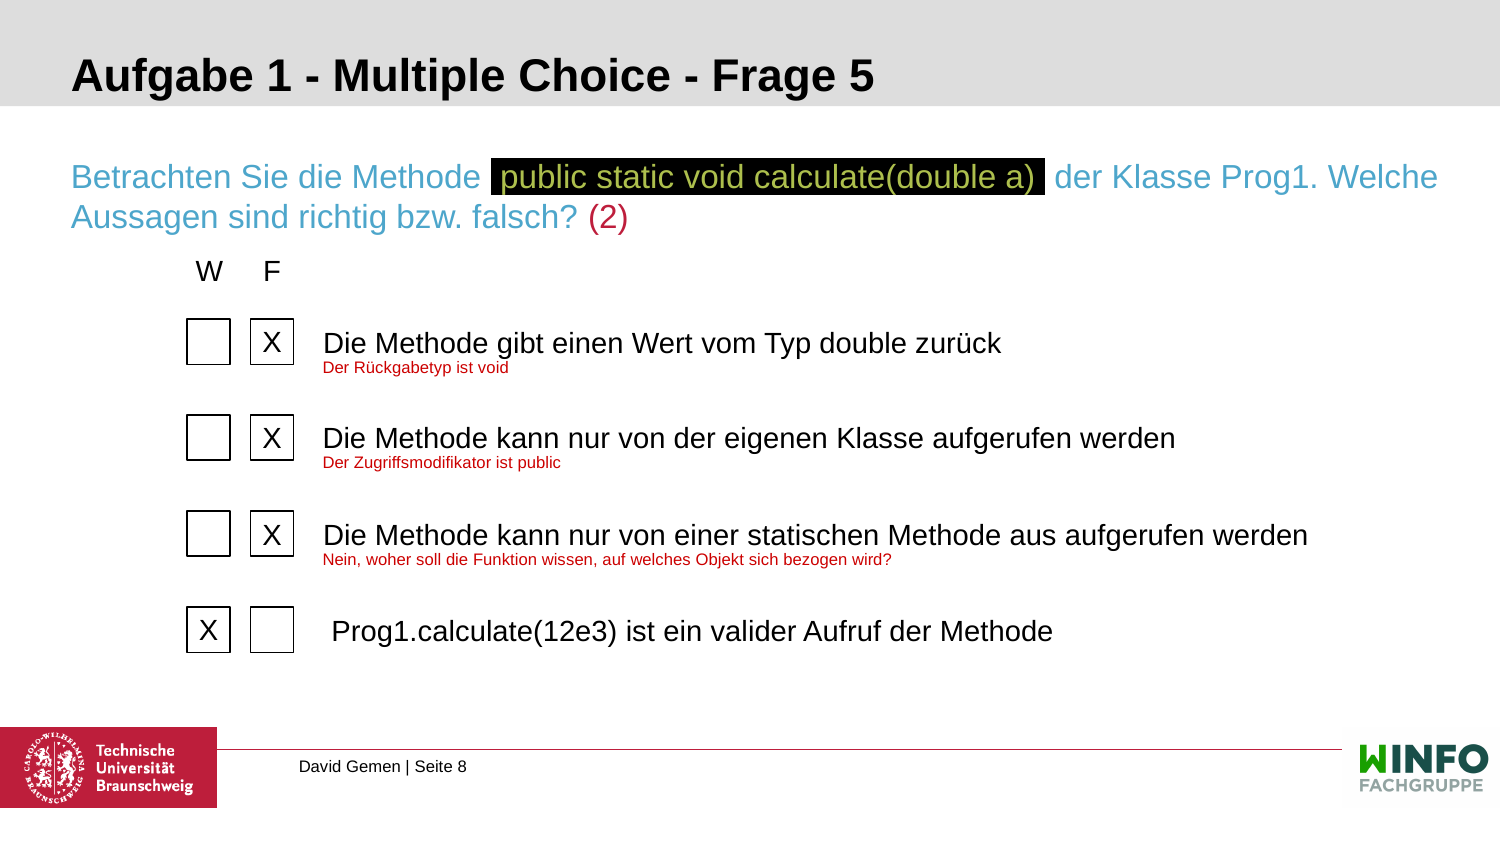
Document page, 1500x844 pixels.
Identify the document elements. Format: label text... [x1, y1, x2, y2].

text_box Der Zugriffsmodifikator ist public [307, 441, 919, 482]
text_box F [241, 237, 303, 303]
text_box [187, 319, 231, 365]
text_box [187, 414, 231, 460]
text_box X [244, 404, 300, 470]
picture [0, 727, 217, 808]
text_box Nein, woher soll die Funktion wissen, auf welches Objekt sich bezogen wird? [307, 538, 919, 579]
text_box W [178, 237, 240, 303]
text_box [250, 607, 294, 653]
text_box Prog1.calculate(12e3) ist ein valider Aufruf der Methode [308, 596, 1350, 662]
picture [1342, 727, 1500, 808]
list Betrachten Sie die Methode public static void calculate(double a) der Klasse Prog1. Welche Aussagen sind richtig bzw. falsch? (2) [70, 155, 1445, 206]
text_box Die Methode kann nur von der eigenen Klasse aufgerufen werden [307, 404, 1403, 470]
text_box [187, 511, 231, 557]
text_box X [244, 500, 300, 566]
text_box X [181, 596, 236, 662]
text_box Die Methode kann nur von einer statischen Methode aus aufgerufen werden [308, 500, 1361, 566]
text_box X [244, 308, 300, 374]
title Aufgabe 1 - Multiple Choice - Frage 5 [70, 13, 1445, 101]
text_box Der Rückgabetyp ist void [307, 346, 919, 387]
text_box Die Methode gibt einen Wert vom Typ double zurück [308, 308, 1324, 374]
